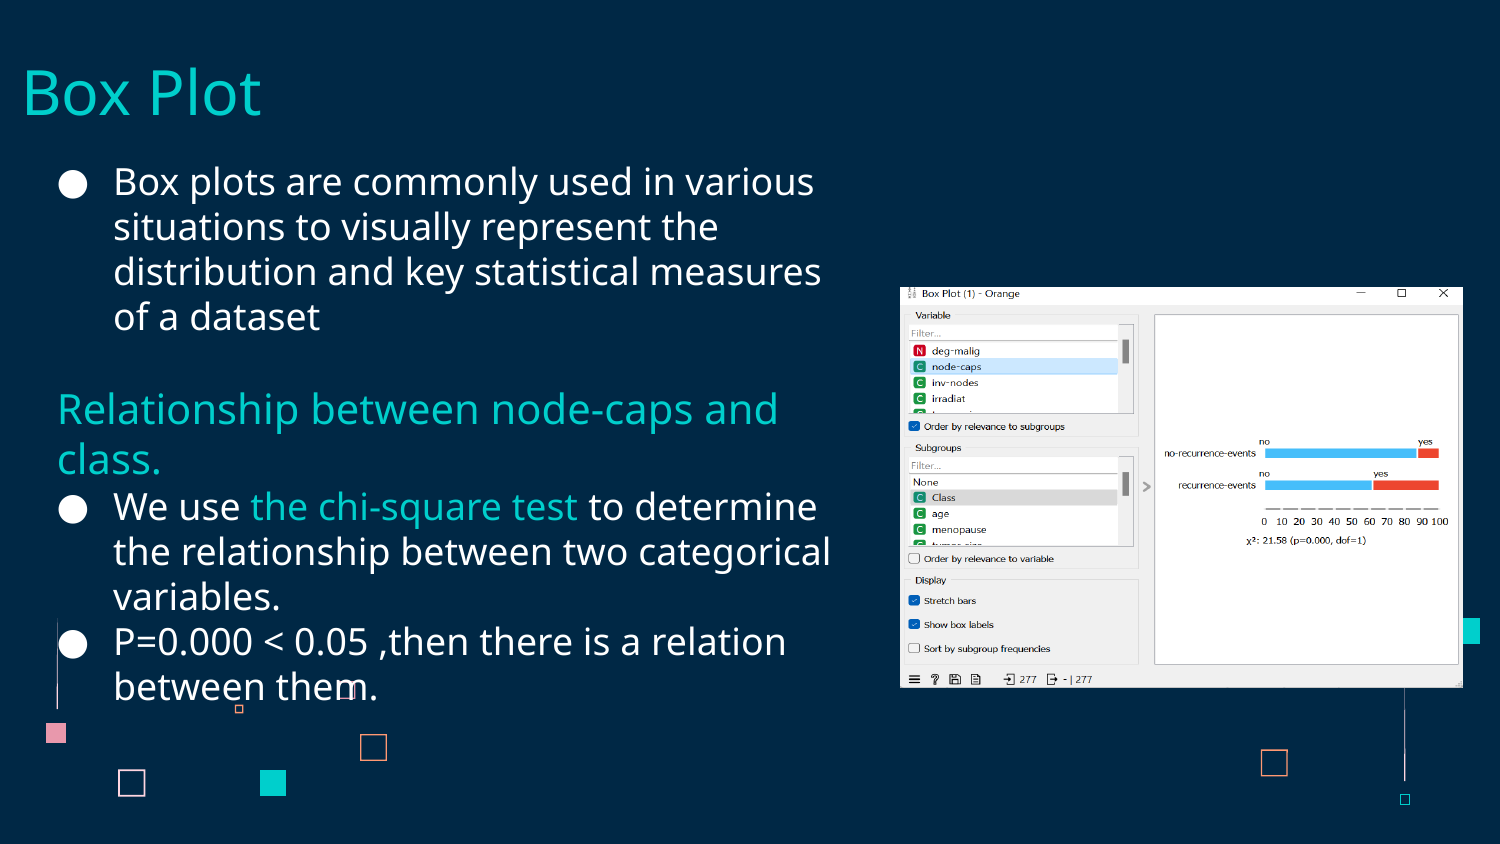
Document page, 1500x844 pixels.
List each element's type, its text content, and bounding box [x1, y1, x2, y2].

text_box Box Plot [6, 17, 471, 143]
picture [900, 287, 1464, 688]
text_box Box plots are commonly used in various situations to visually represent the distribution and key statistical measures of a dataset Relationship between node-caps and class. We use the chi-square test to determine the relationship between two categorical variables. P=0.000 < 0.05 ,then there is a relation between them. [23, 142, 877, 702]
